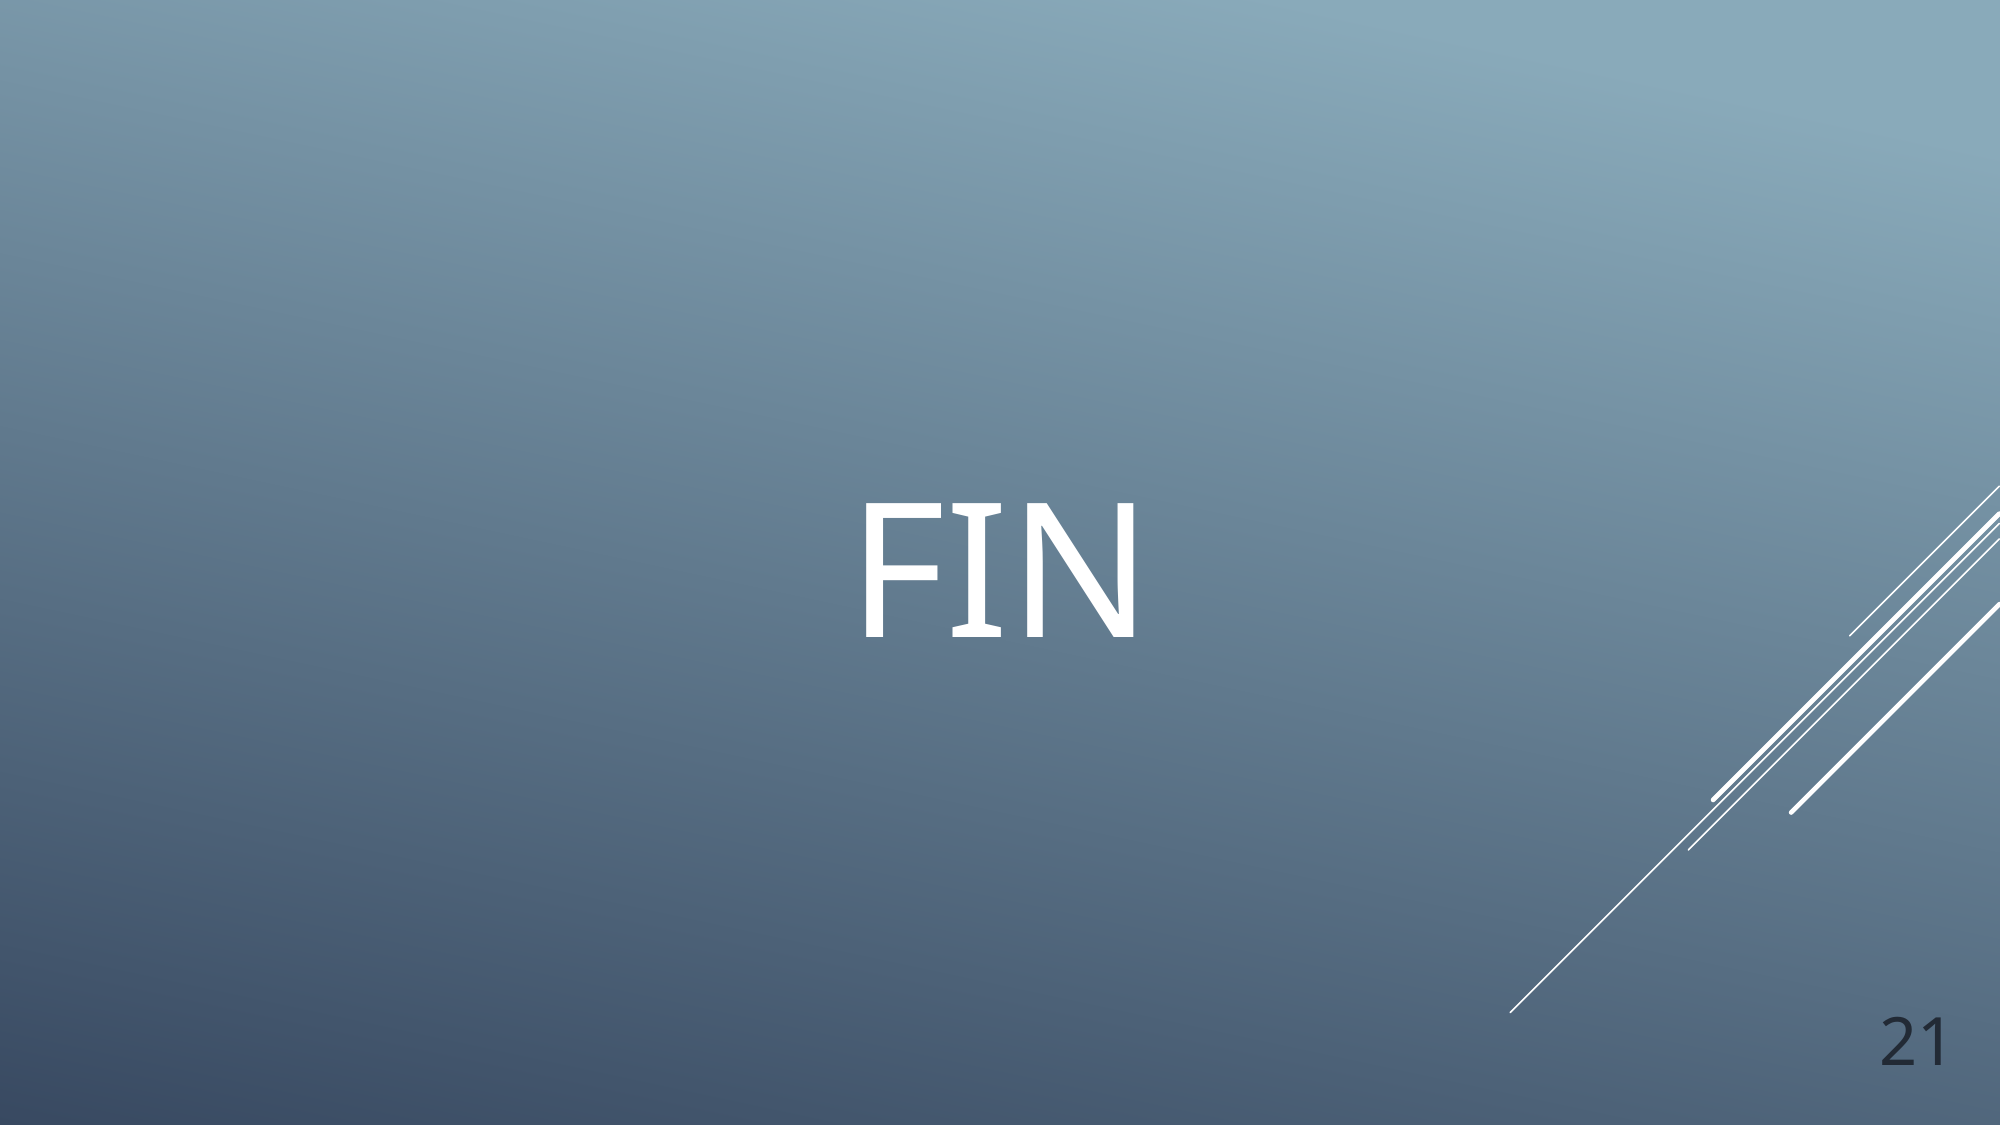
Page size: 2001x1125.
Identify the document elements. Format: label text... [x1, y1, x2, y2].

title FIN [0, 0, 2000, 1125]
slide_number 21 [1783, 987, 1971, 1098]
